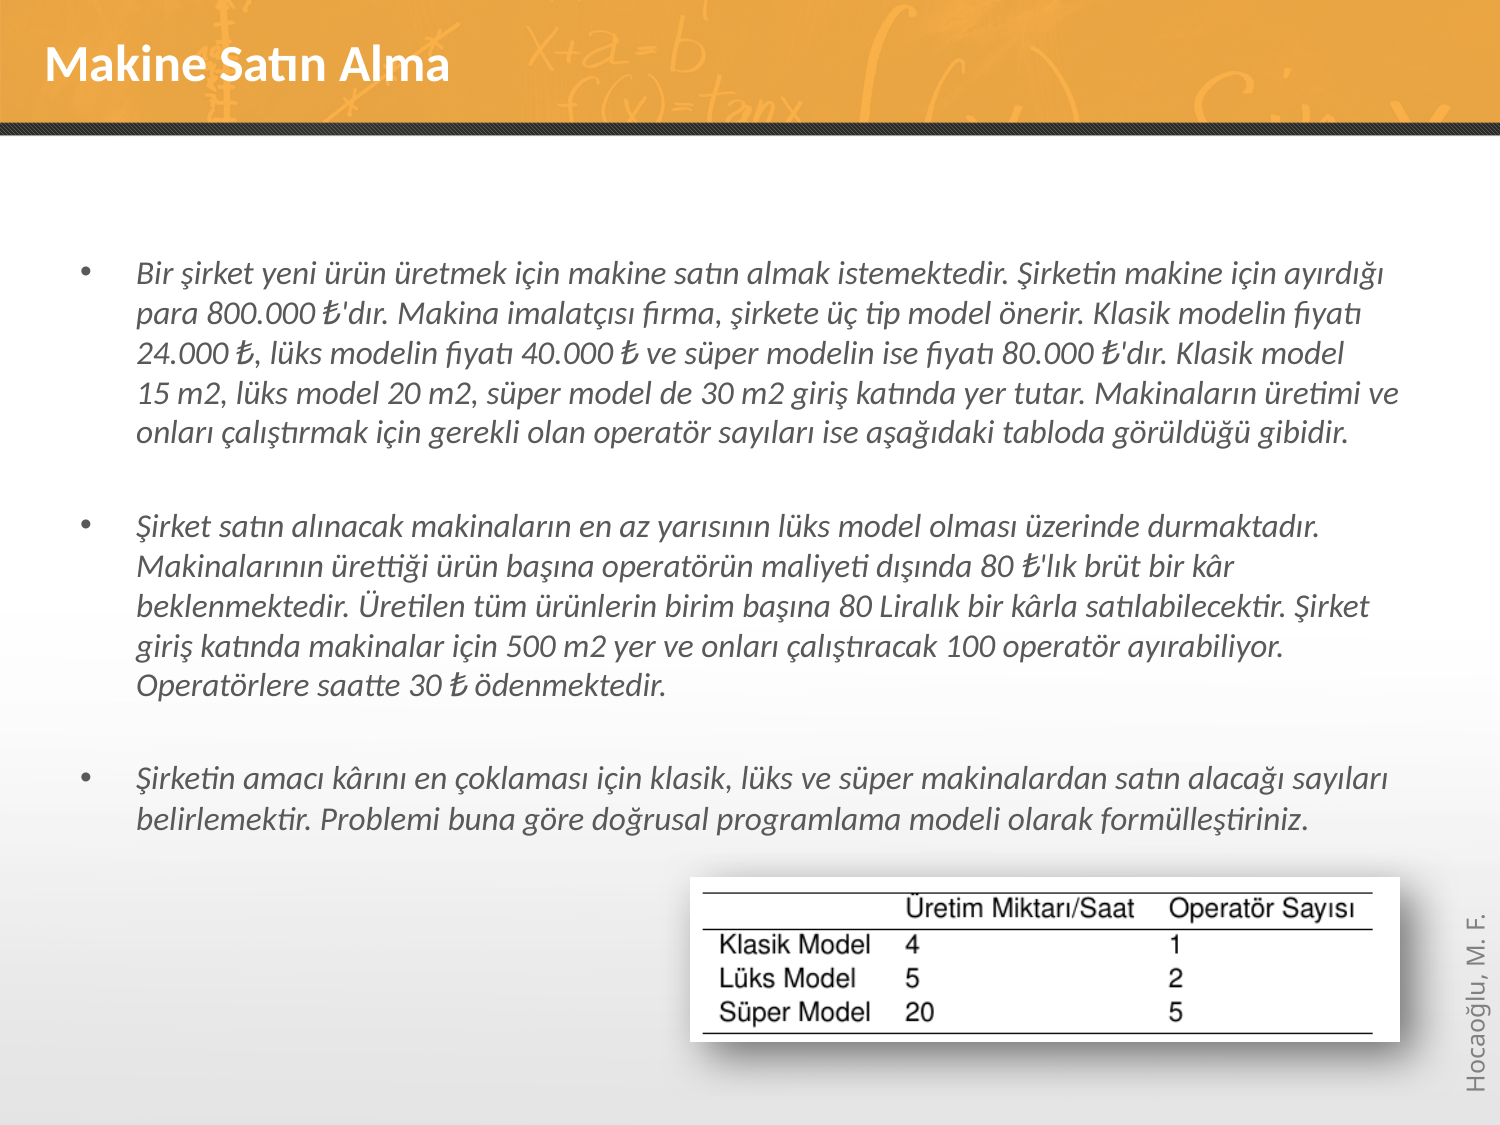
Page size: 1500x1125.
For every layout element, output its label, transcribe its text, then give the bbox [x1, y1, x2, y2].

title Makine Satın Alma [29, 0, 1287, 126]
picture [0, 0, 1500, 1125]
list Bir şirket yeni ürün üretmek için makine satın almak istemektedir. Şirketin makine için ayırdığı para 800.000 ₺'dır. Makina imalatçısı firma, şirkete üç tip model önerir. Klasik modelin fiyatı 24.000 ₺, lüks modelin fiyatı 40.000 ₺ ve süper modelin ise fiyatı 80.000 ₺'dır. Klasik model 15 m2, lüks model 20 m2, süper model de 30 m2 giriş katında yer tutar. Makinaların üretimi ve onları çalıştırmak için gerekli olan operatör sayıları ise aşağıdaki tabloda görüldüğü gibidir. Şirket satın alınacak makinaların en az yarısının lüks model olması üzerinde durmaktadır. Makinalarının ürettiği ürün başına operatörün maliyeti dışında 80 ₺'lık brüt bir kâr beklenmektedir. Üretilen tüm ürünlerin birim başına 80 Liralık bir kârla satılabilecektir. Şirket giriş katında makinalar için 500 m2 yer ve onları çalıştıracak 100 operatör ayırabiliyor. Operatörlere saatte 30 ₺ ödenmektedir. Şirketin amacı kârını en çoklaması için klasik, lüks ve süper makinalardan satın alacağı sayıları belirlemektir. Problemi buna göre doğrusal programlama modeli olarak formülleştiriniz. [64, 243, 1444, 1045]
